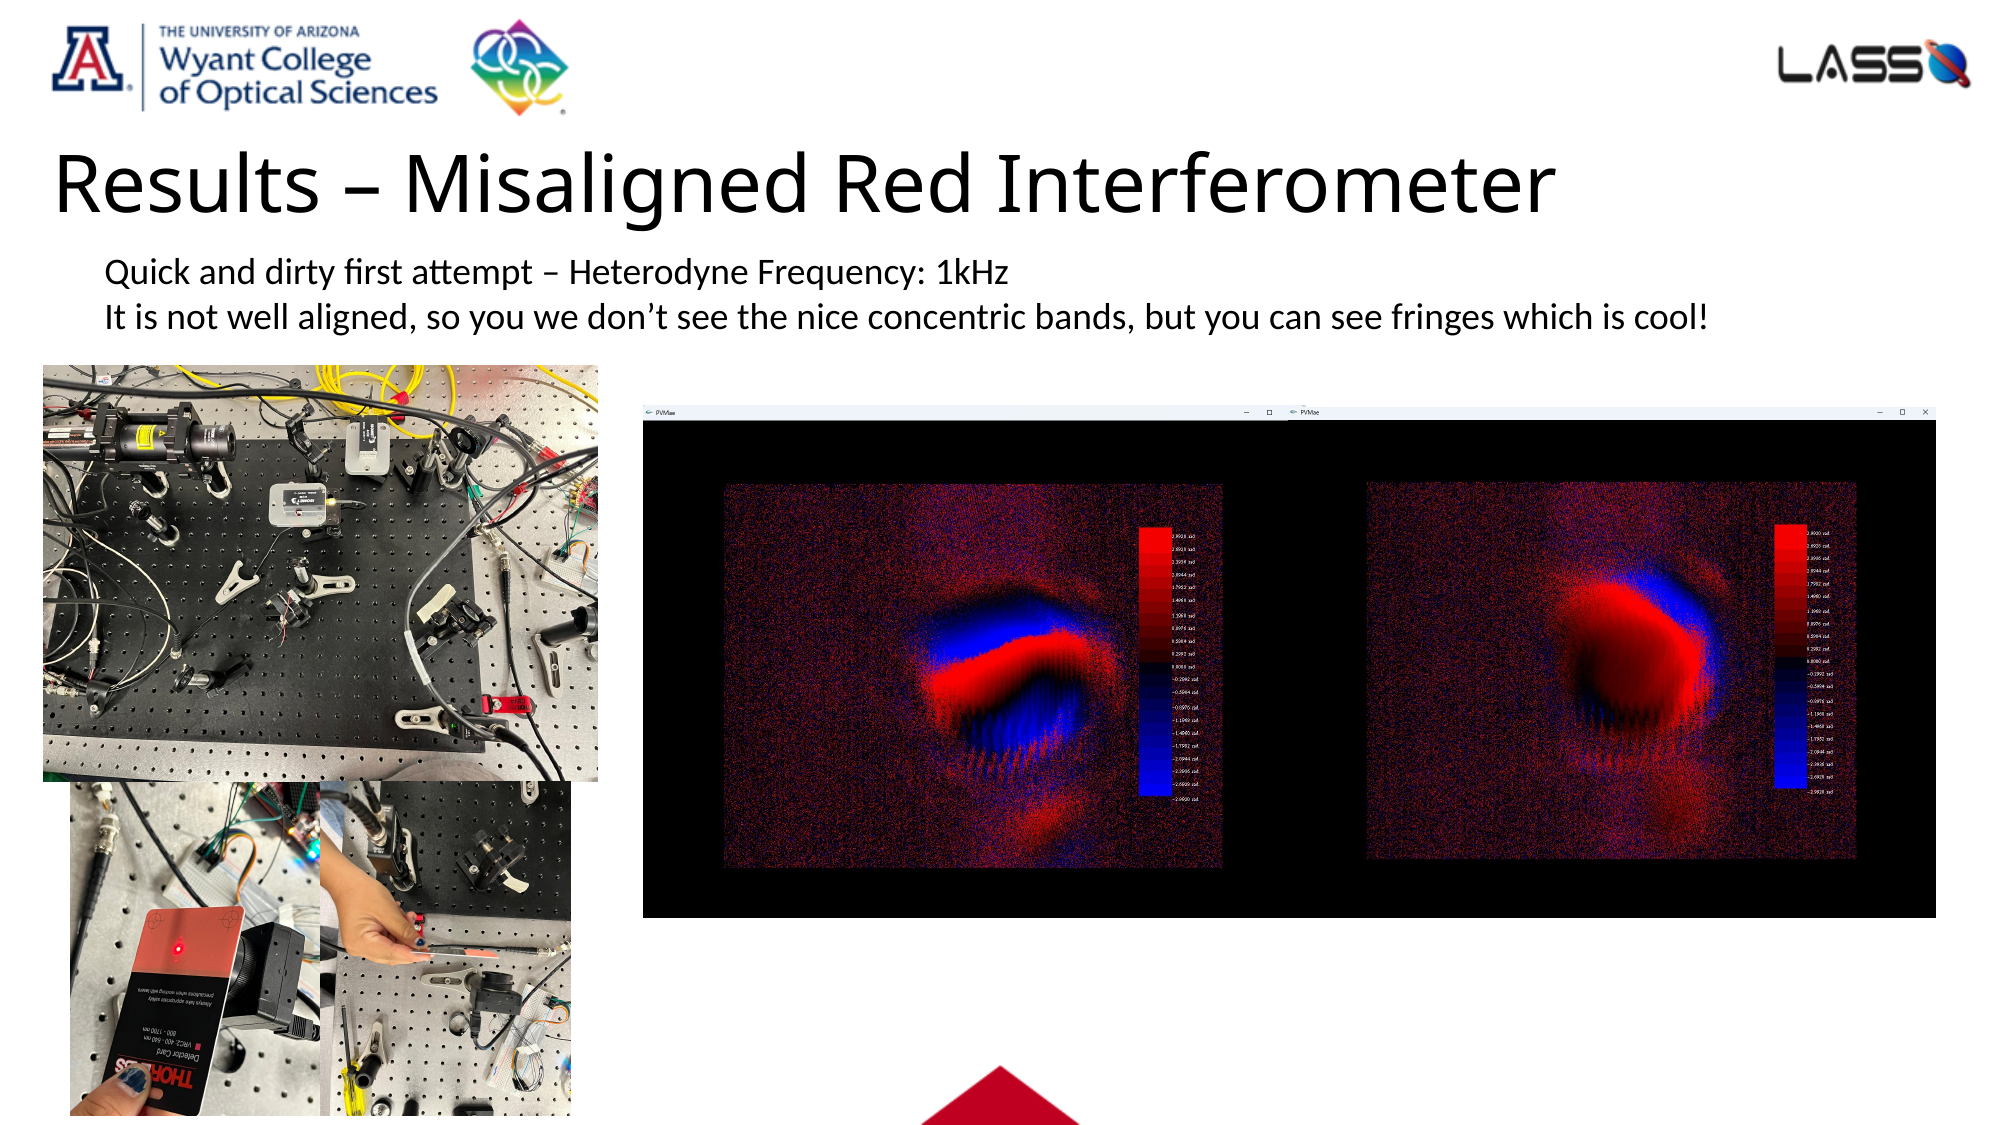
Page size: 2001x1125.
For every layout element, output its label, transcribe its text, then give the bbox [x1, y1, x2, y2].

text_box Quick and dirty first attempt – Heterodyne Frequency: 1kHz It is not well aligned, so you we don’t see the nice concentric bands, but you can see fringes which is cool! [89, 239, 1823, 345]
title Results – Misaligned Red Interferometer [37, 104, 1759, 270]
picture [0, 0, 2001, 1125]
